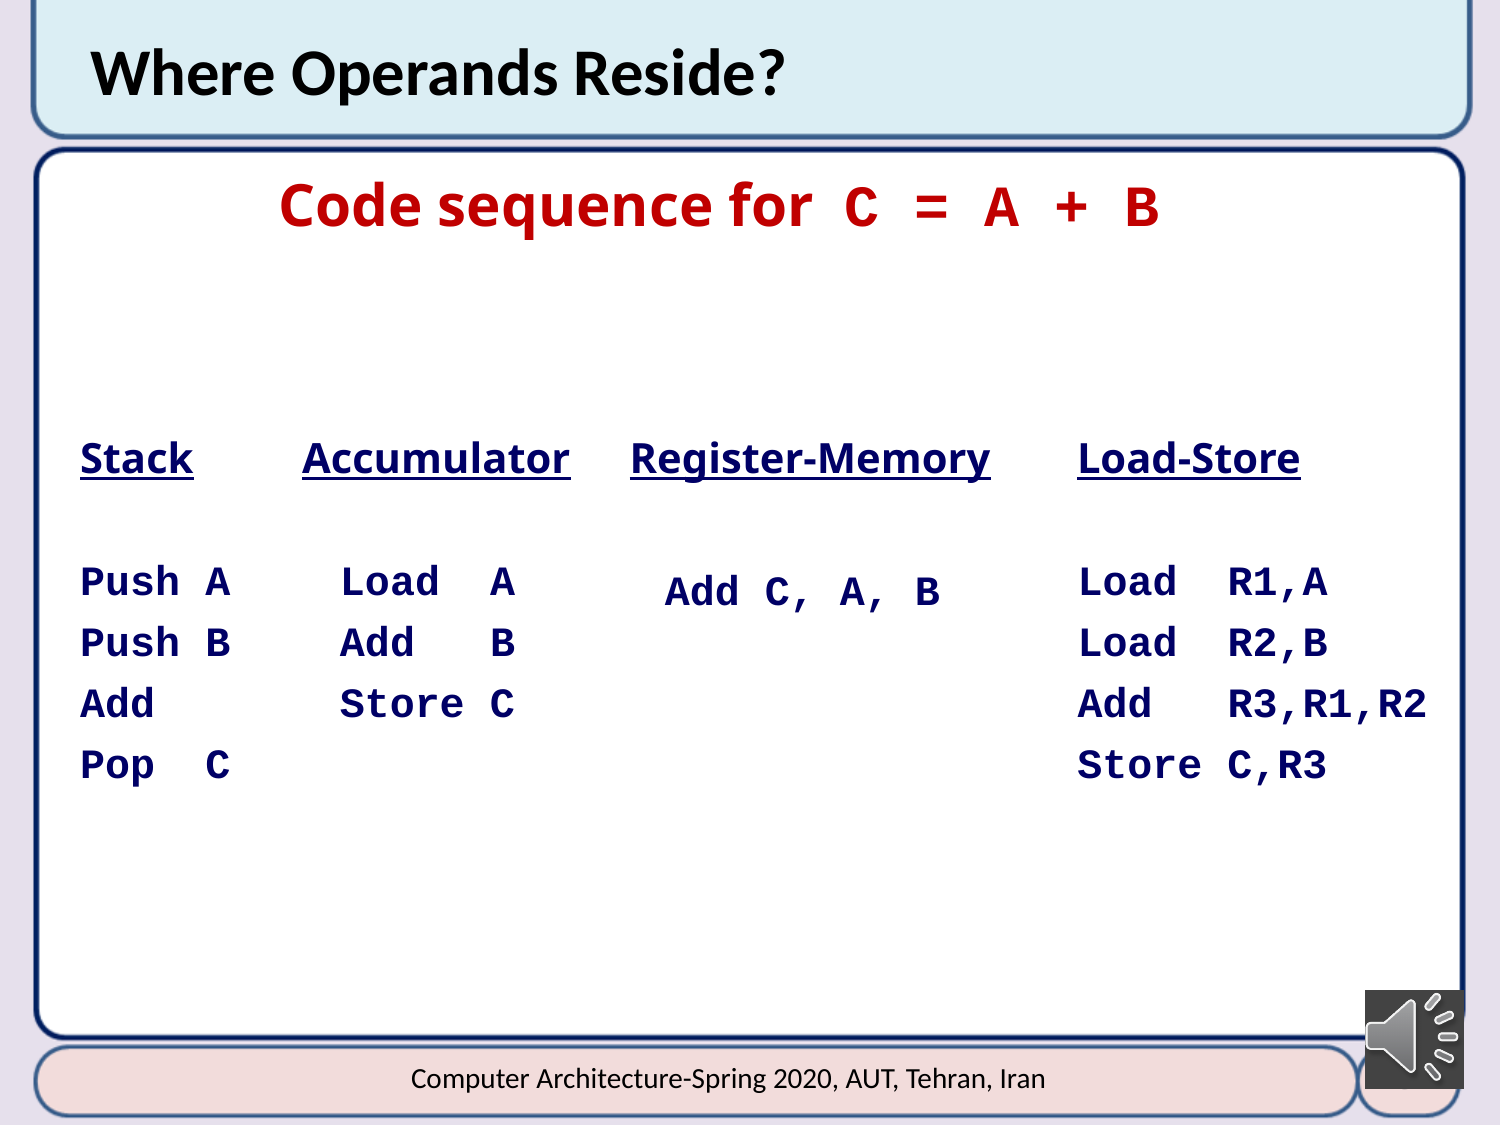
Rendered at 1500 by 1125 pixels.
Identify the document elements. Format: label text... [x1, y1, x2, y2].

text_box Load-Store [1062, 425, 1327, 490]
text_box Load R1,A [1062, 546, 1343, 607]
text_box Computer Architecture-Spring 2020, AUT, Tehran, Iran [162, 1051, 1288, 1102]
text_box Push A [65, 546, 246, 607]
text_box Load R2,B [1062, 607, 1343, 668]
text_box Store C,R3 [1062, 729, 1343, 795]
title Where Operands Reside? [75, 0, 1425, 138]
text_box Register-Memory [614, 425, 1017, 490]
text_box Store C [324, 668, 530, 734]
text_box Push B [65, 607, 246, 673]
text_box Add [65, 668, 171, 729]
text_box Code sequence for C = A + B [263, 160, 1175, 245]
text_box Add R3,R1,R2 [1062, 668, 1443, 734]
text_box Load A [325, 546, 530, 607]
text_box Pop C [65, 729, 246, 795]
text_box Stack [65, 425, 209, 490]
text_box Add C, A, B [650, 556, 955, 621]
text_box Add B [325, 607, 530, 668]
text_box [59, 447, 106, 503]
text_box Accumulator [287, 425, 586, 490]
picture [0, 0, 1500, 1125]
slide_number 9 [1363, 1097, 1453, 1110]
